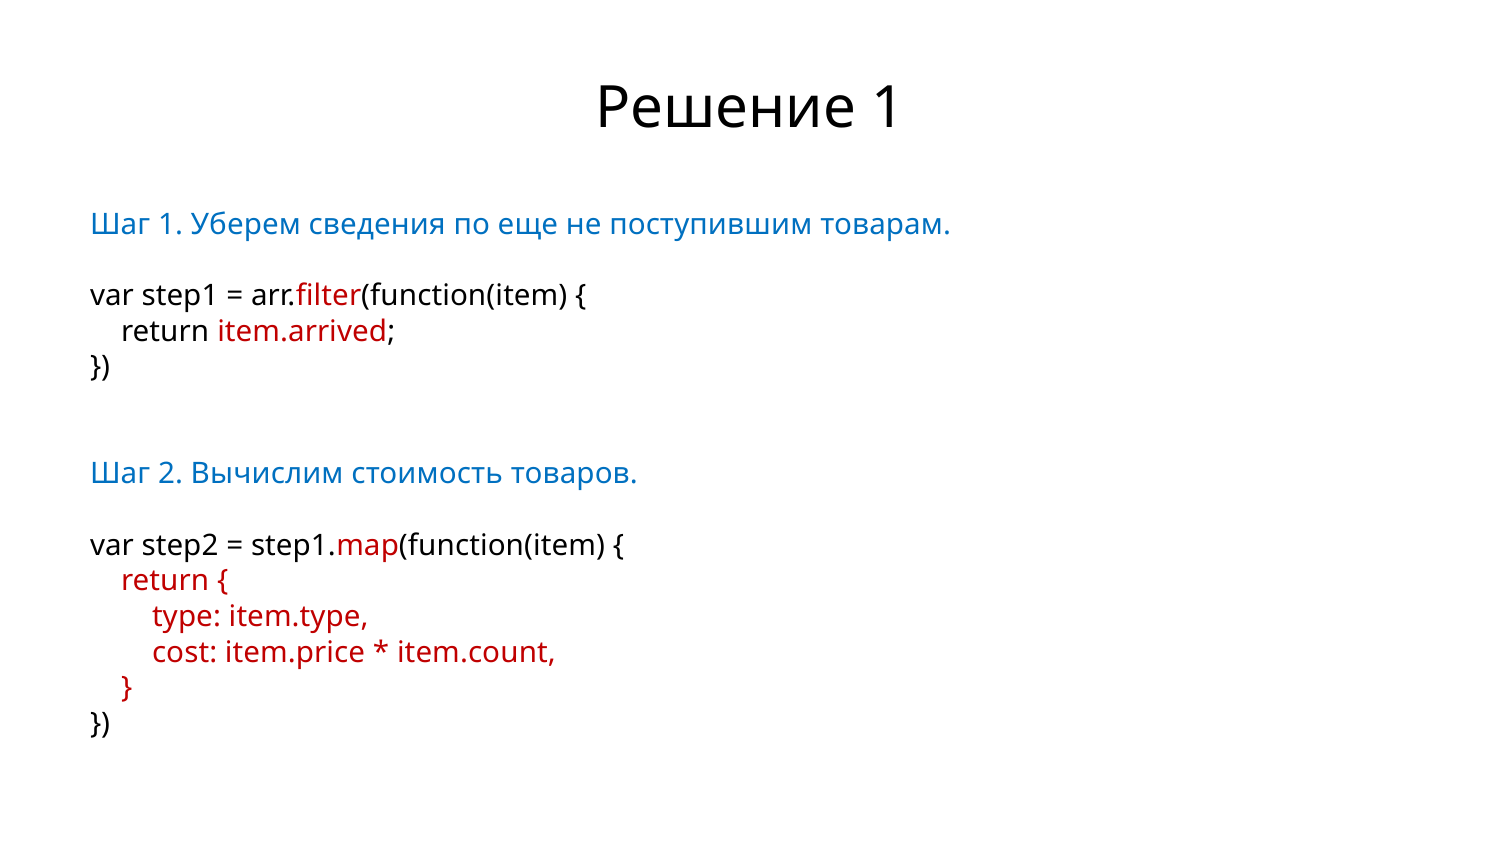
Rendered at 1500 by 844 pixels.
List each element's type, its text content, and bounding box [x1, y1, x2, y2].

list Шаг 1. Уберем сведения по еще не поступившим товарам. var step1 = arr.filter(function(item) { return item.arrived; }) Шаг 2. Вычислим стоимость товаров. var step2 = step1.map(function(item) { return { type: item.type, cost: item.price * item.count, } }) [75, 196, 1425, 754]
title Решение 1 [75, 33, 1425, 175]
